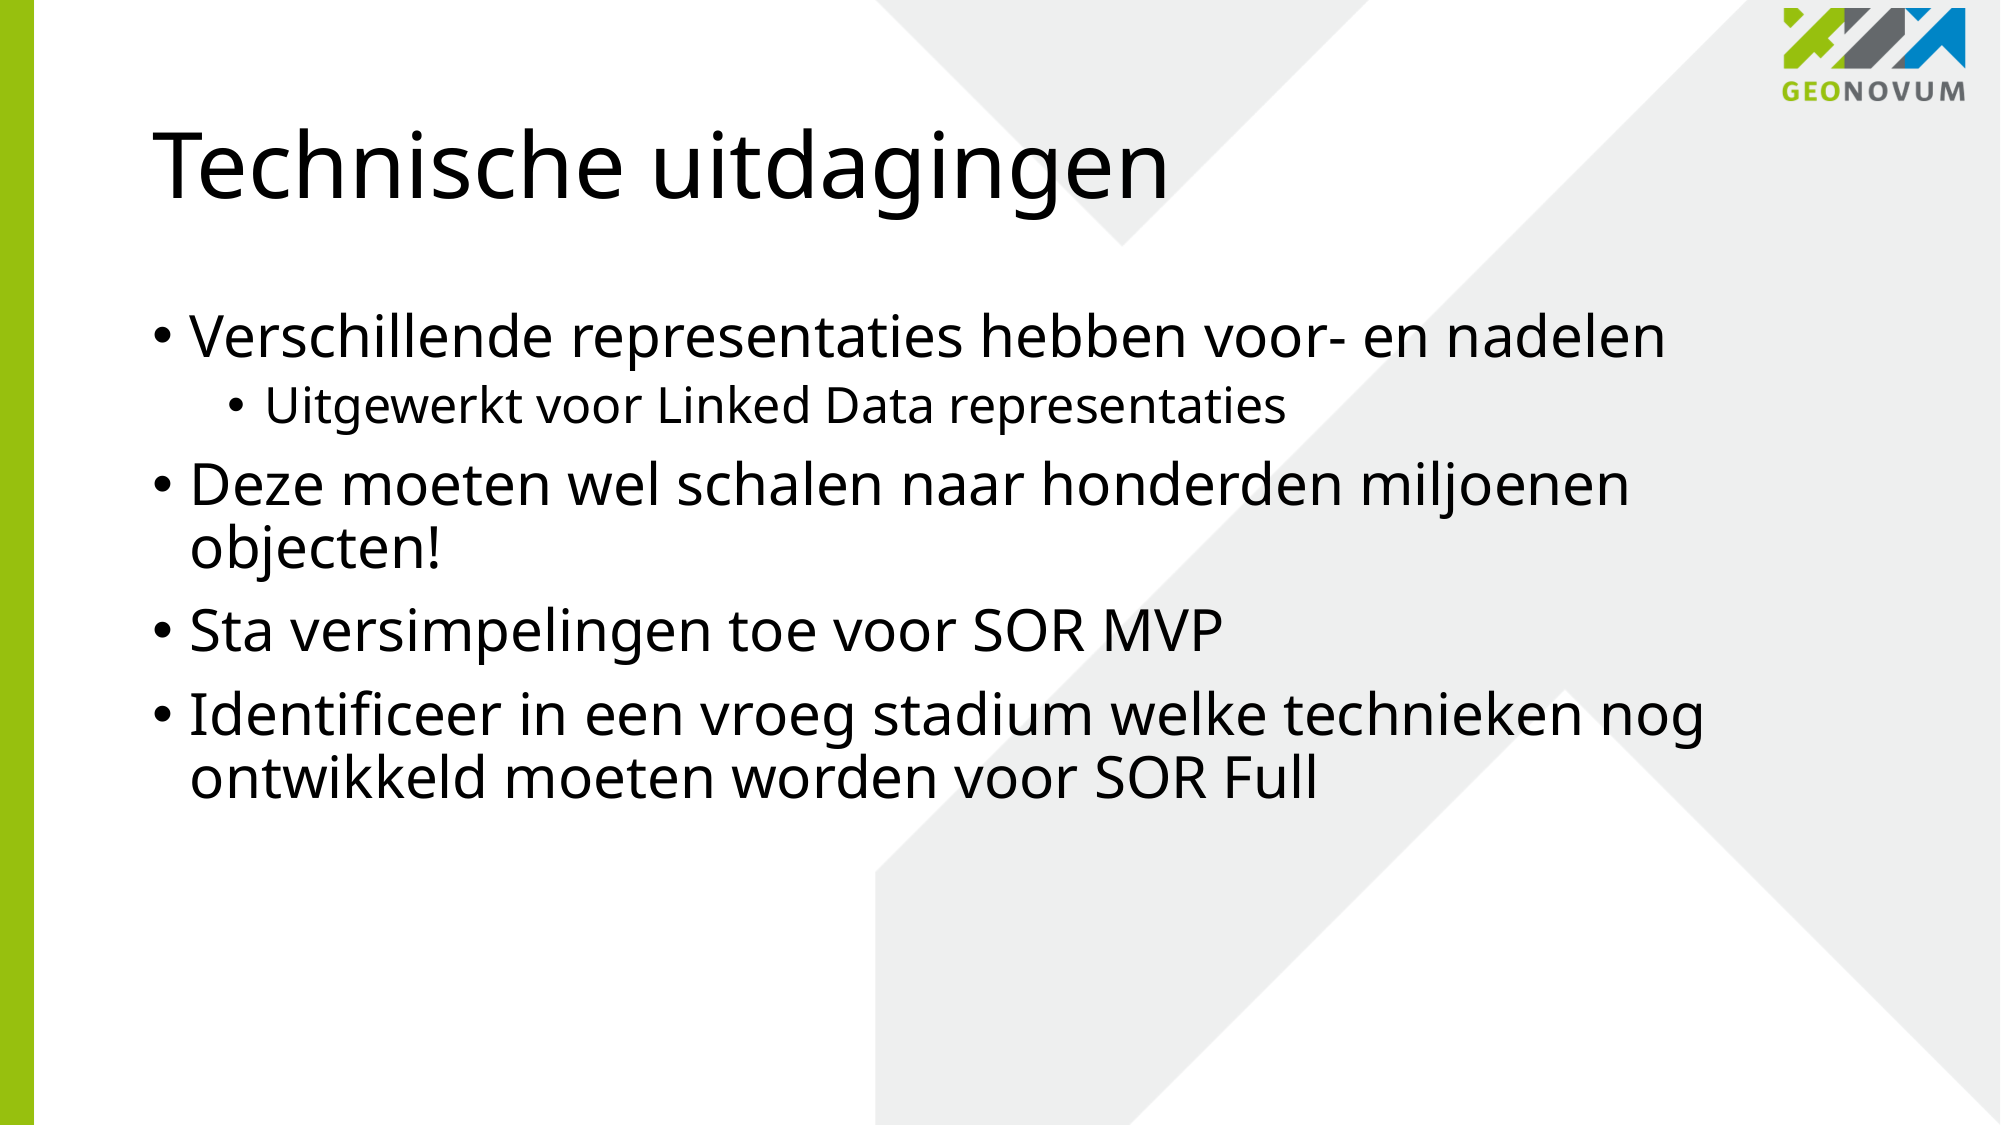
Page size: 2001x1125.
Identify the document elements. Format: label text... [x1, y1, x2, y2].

title Technische uitdagingen [137, 59, 1863, 278]
picture [0, 0, 2001, 1125]
list Verschillende representaties hebben voor- en nadelen Uitgewerkt voor Linked Data representaties Deze moeten wel schalen naar honderden miljoenen objecten! Sta versimpelingen toe voor SOR MVP Identificeer in een vroeg stadium welke technieken nog ontwikkeld moeten worden voor SOR Full [137, 299, 1863, 1014]
